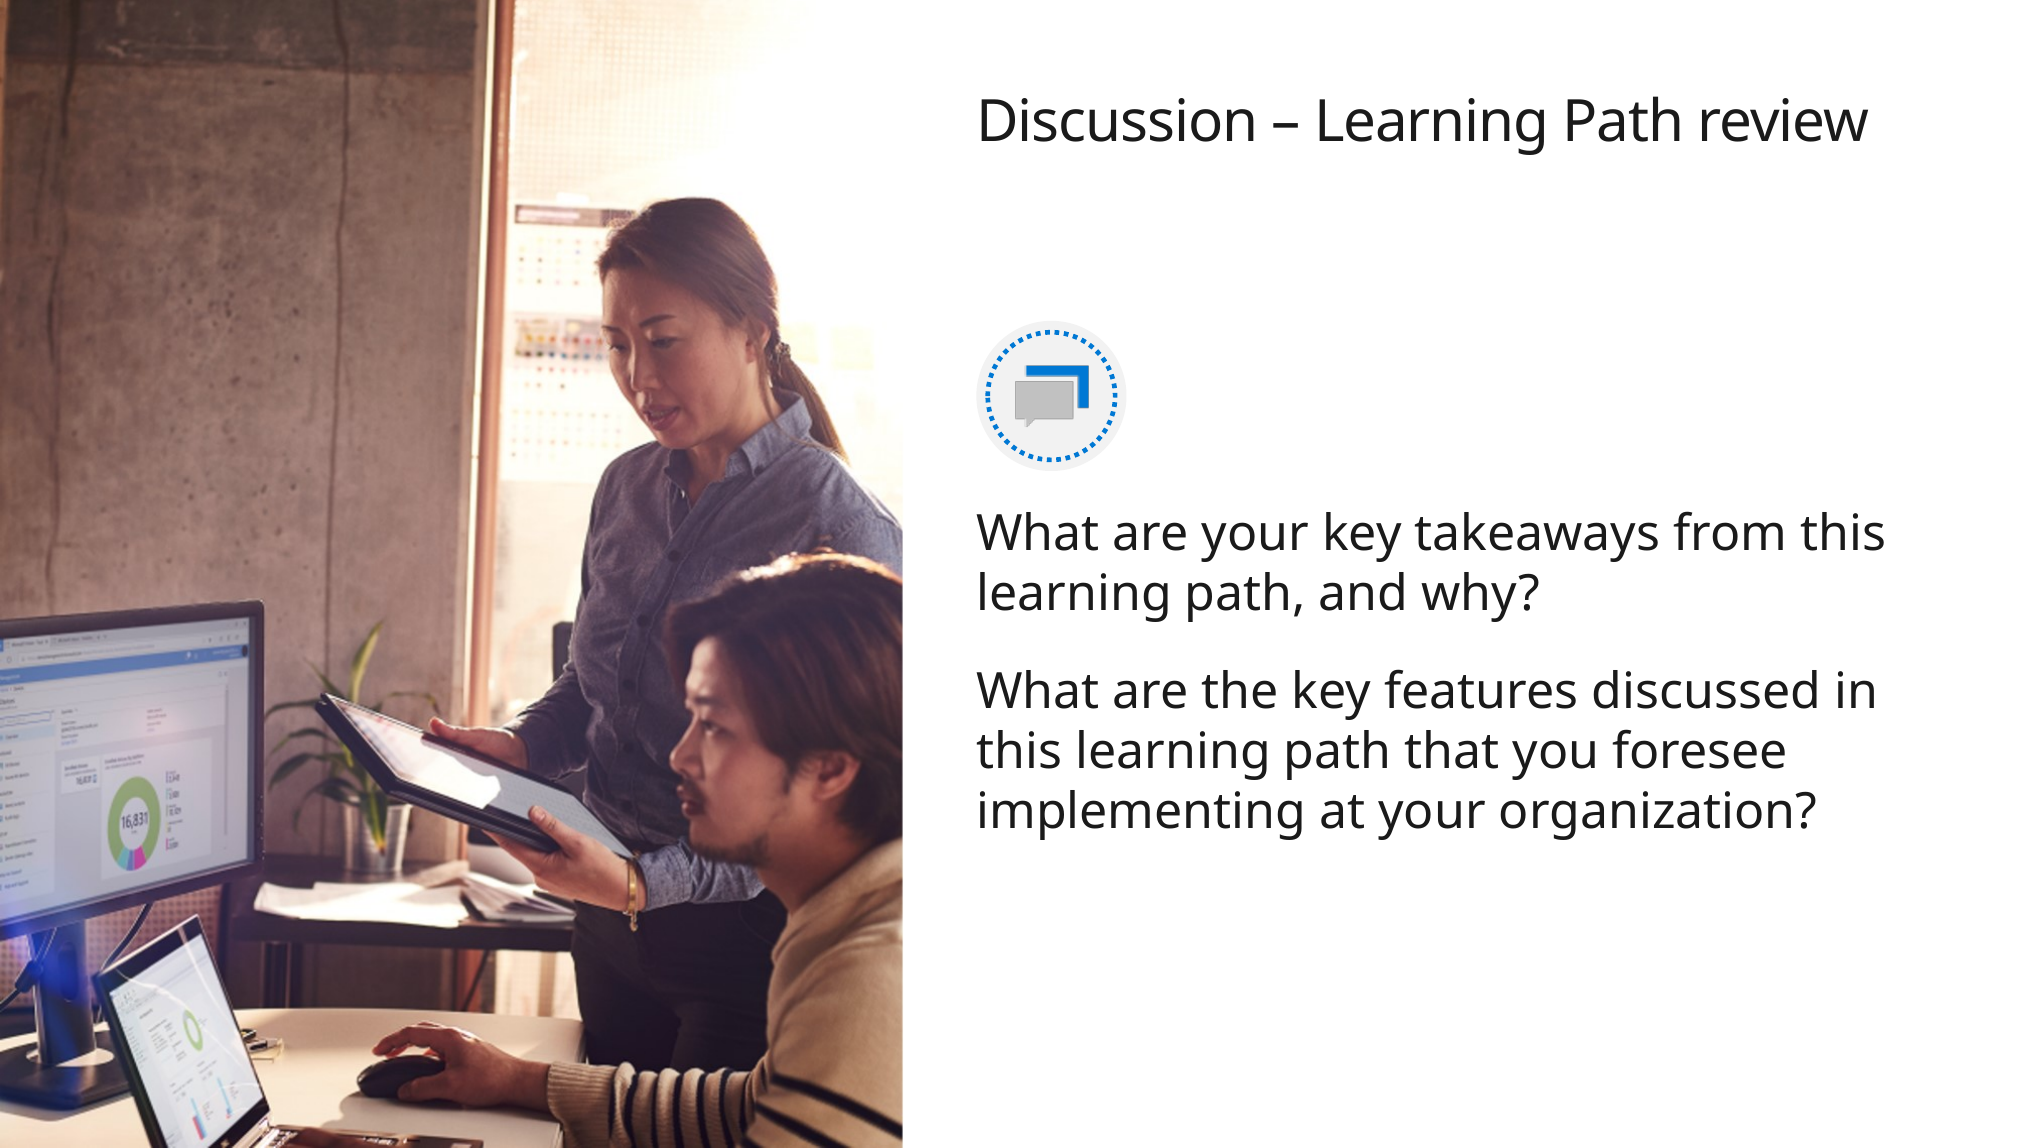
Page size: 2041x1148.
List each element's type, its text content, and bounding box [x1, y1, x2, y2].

title Discussion – Learning Path review [976, 83, 1943, 156]
picture [0, 0, 2041, 1148]
text_box What are your key takeaways from this learning path, and why? What are the key features discussed in this learning path that you foresee implementing at your organization? [975, 500, 1943, 839]
